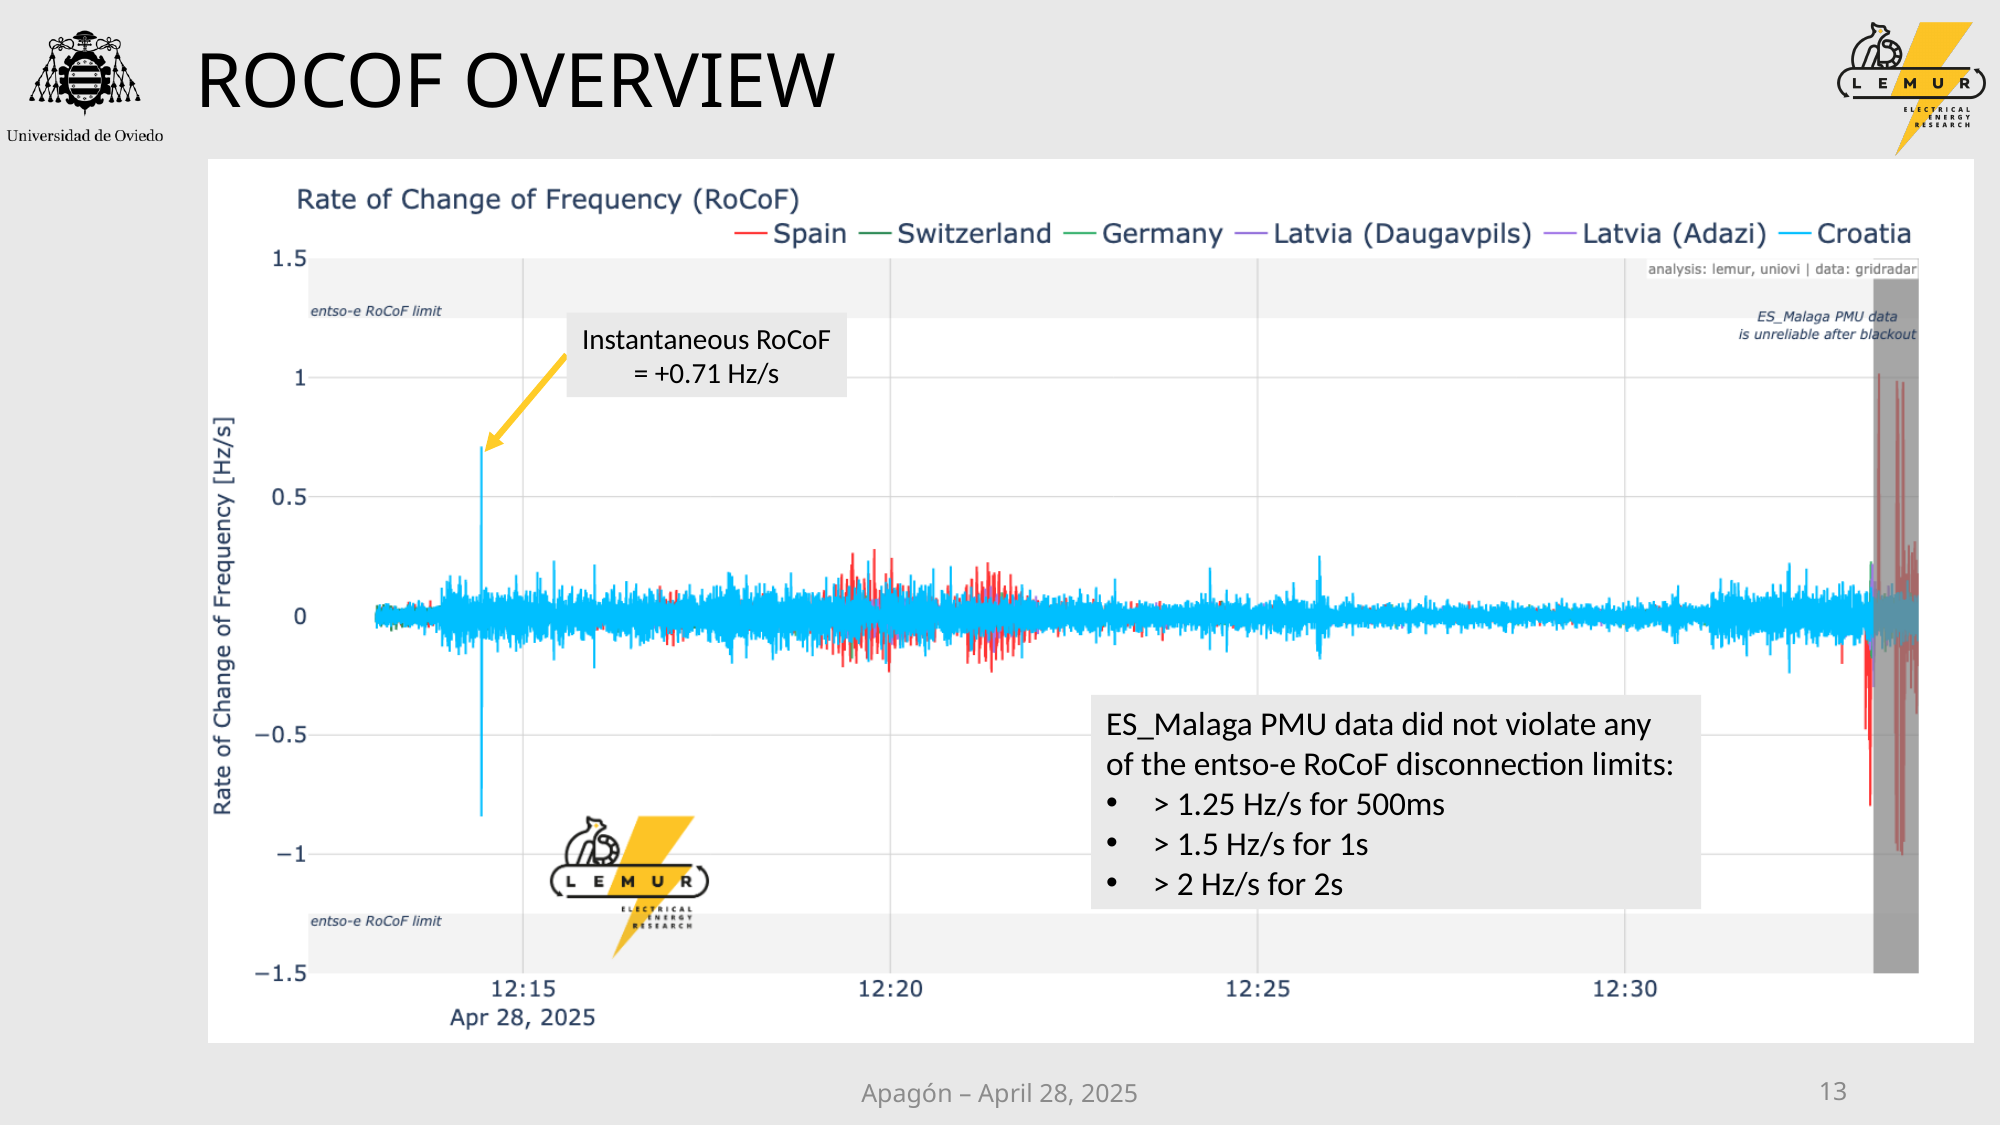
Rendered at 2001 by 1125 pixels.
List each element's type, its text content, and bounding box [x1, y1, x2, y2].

picture [0, 22, 169, 147]
picture [208, 159, 1974, 1043]
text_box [484, 355, 567, 452]
title Rocof Overview [180, 22, 1838, 145]
slide_number 13 [1412, 1070, 1863, 1115]
footer Apagón – April 28, 2025 [662, 1070, 1338, 1115]
picture [1837, 22, 1986, 156]
